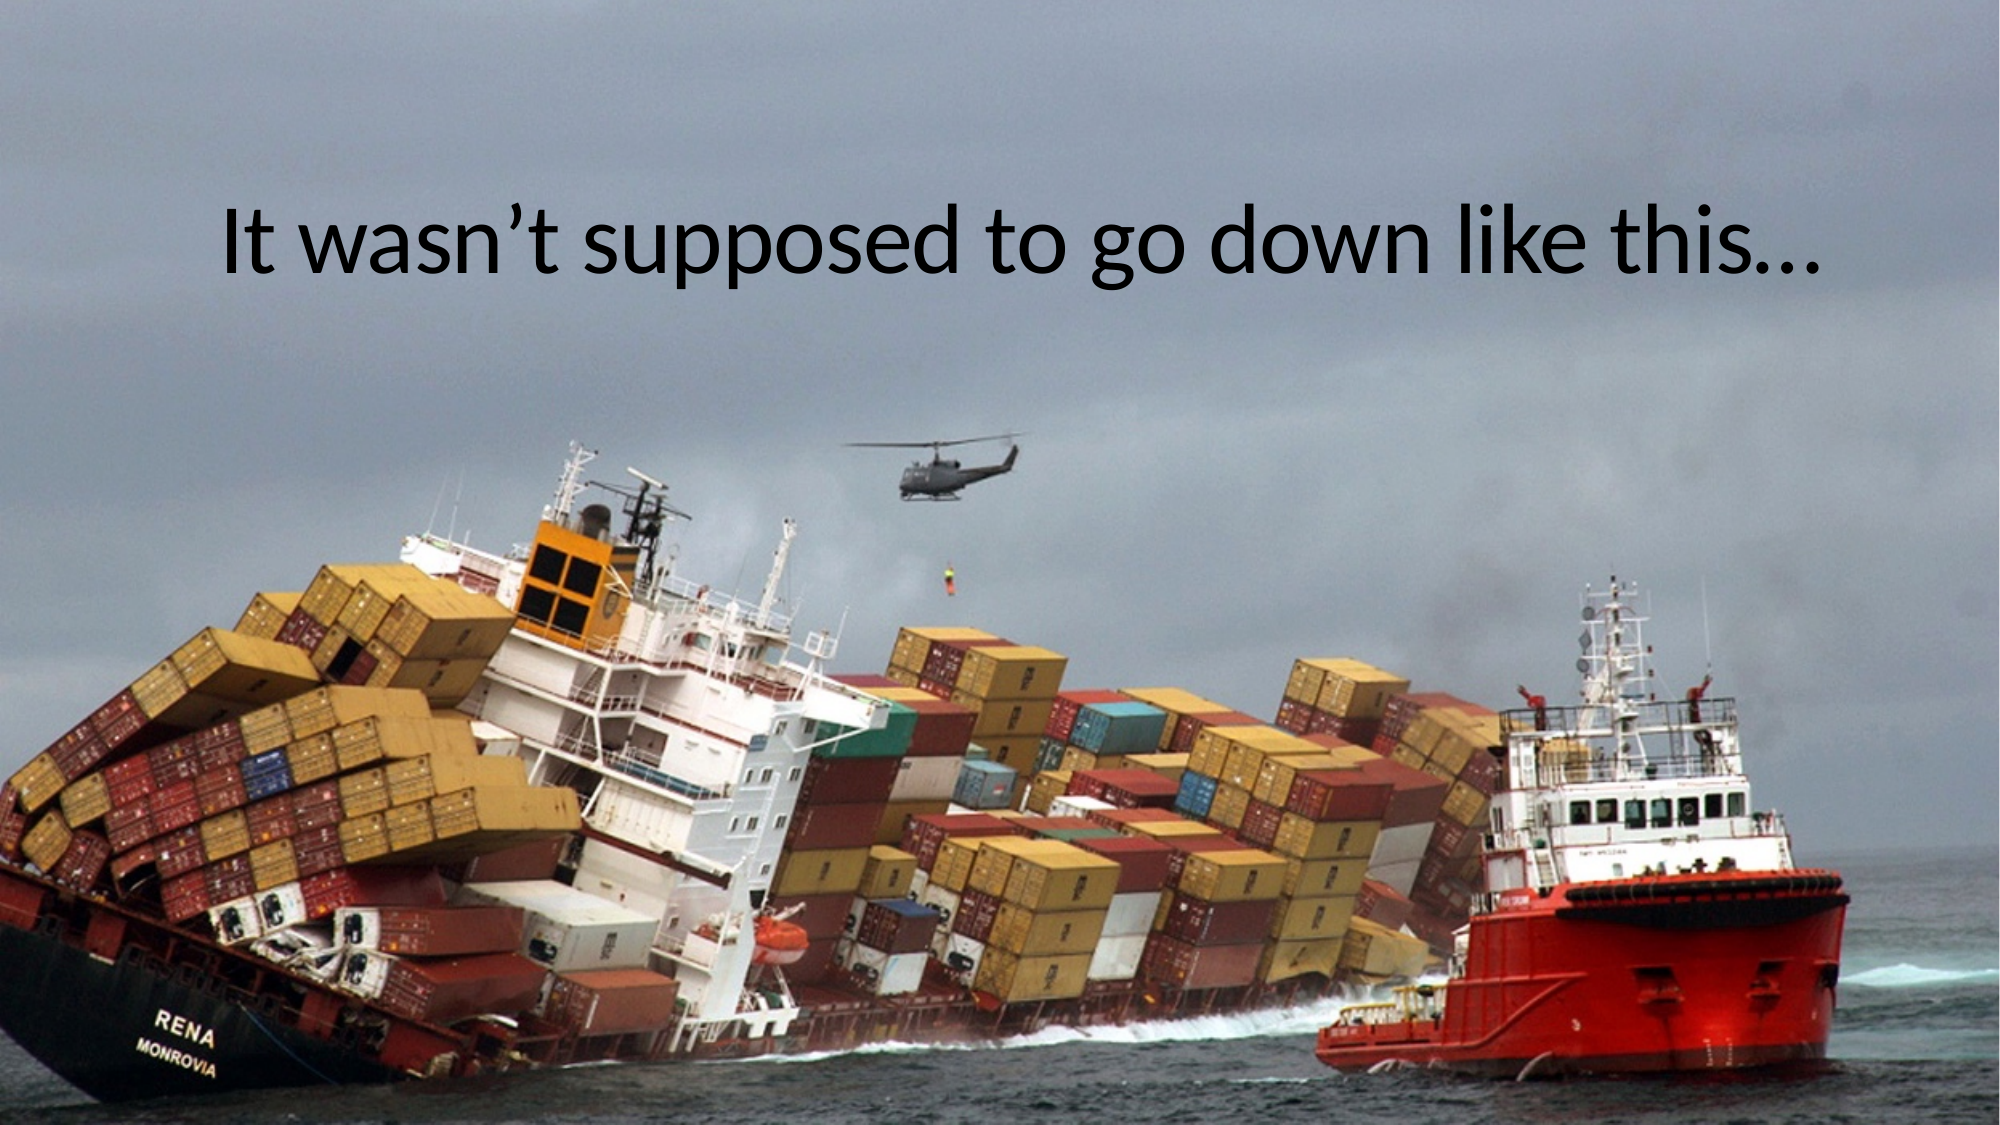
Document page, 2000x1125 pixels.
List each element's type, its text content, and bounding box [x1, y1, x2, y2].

title It wasn’t supposed to go down like this… [196, 184, 1847, 322]
picture [0, 0, 2000, 1125]
